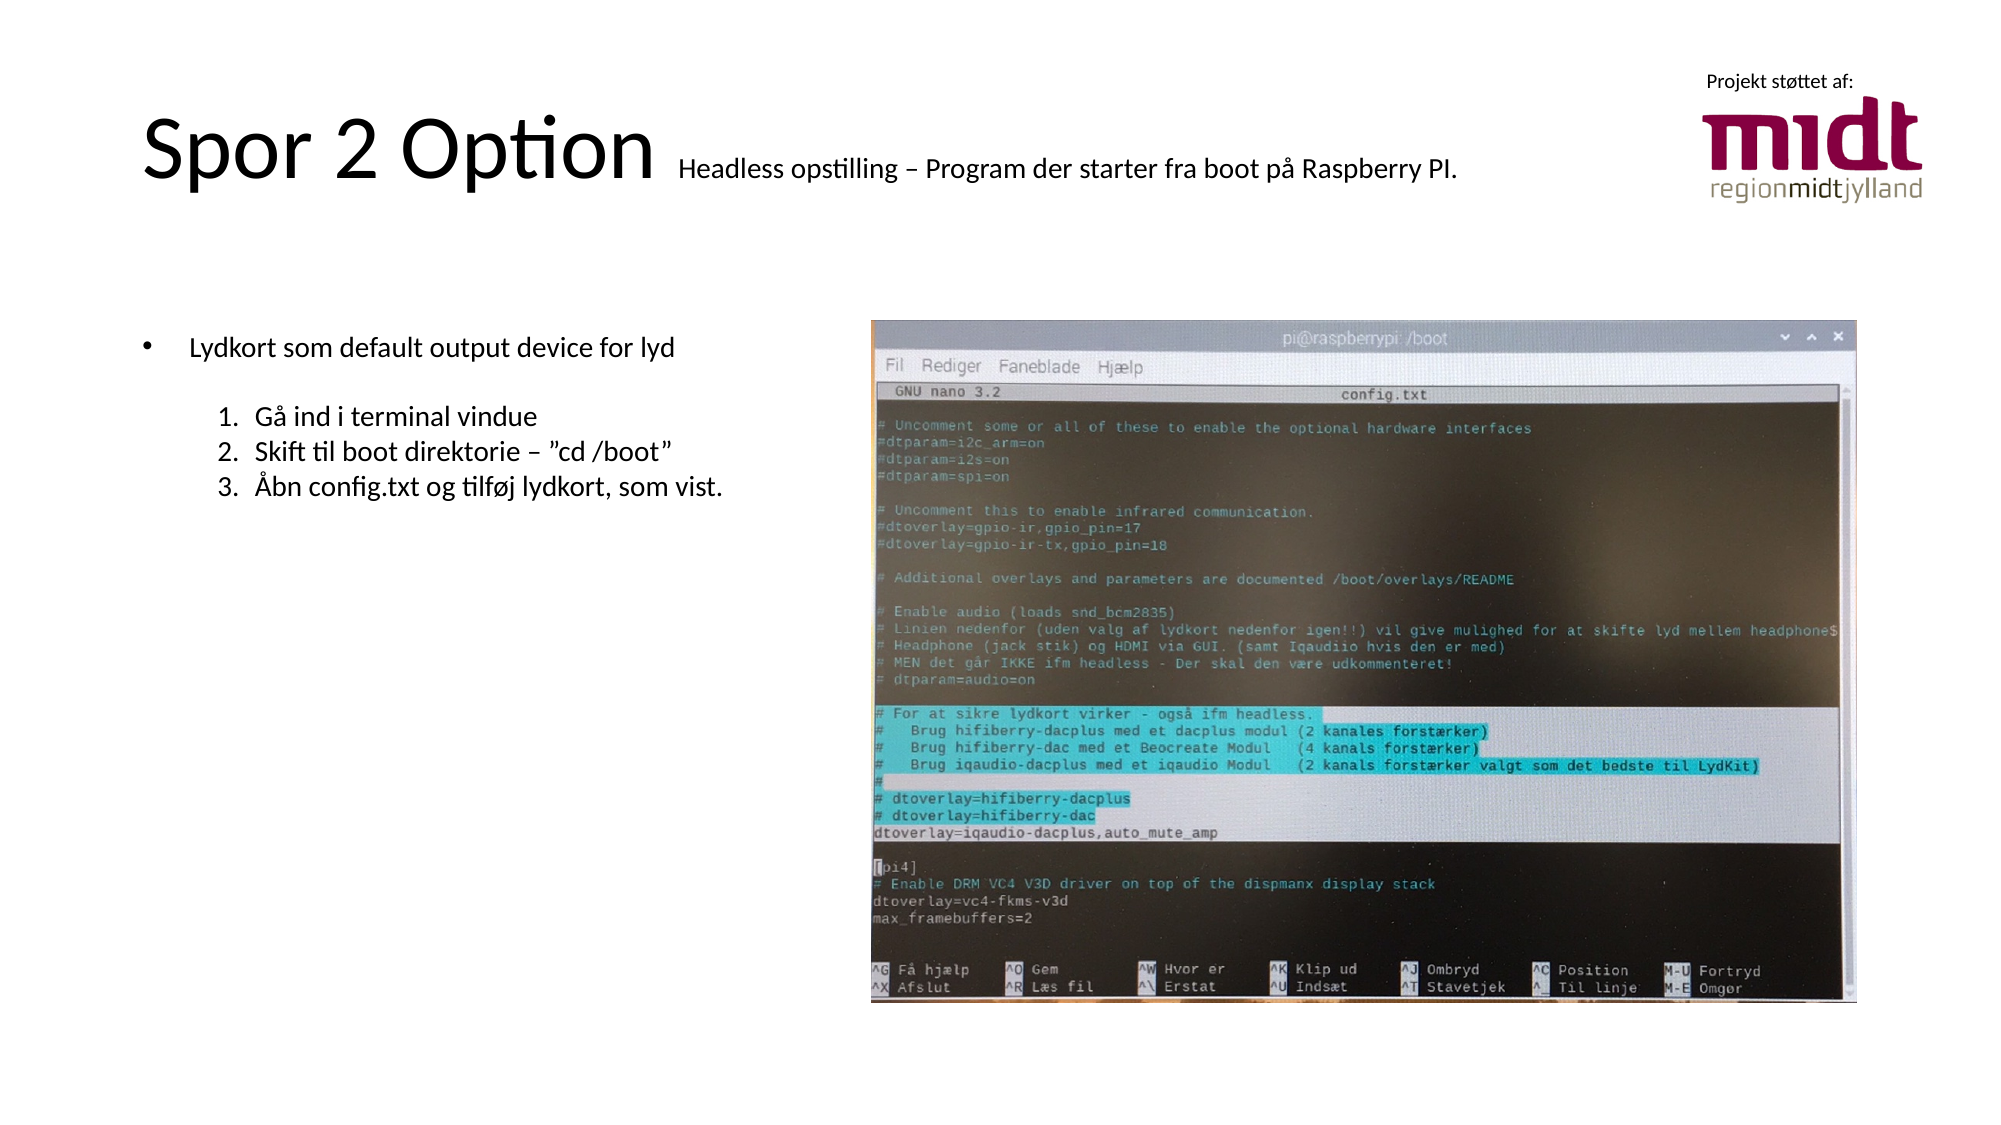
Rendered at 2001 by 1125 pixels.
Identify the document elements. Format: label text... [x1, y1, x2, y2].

picture [870, 320, 1857, 1003]
text_box Lydkort som default output device for lyd Gå ind i terminal vindue Skift til boot direktorie – ”cd /boot” Åbn config.txt og tilføj lydkort, som vist. [127, 320, 837, 580]
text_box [127, 59, 1923, 207]
